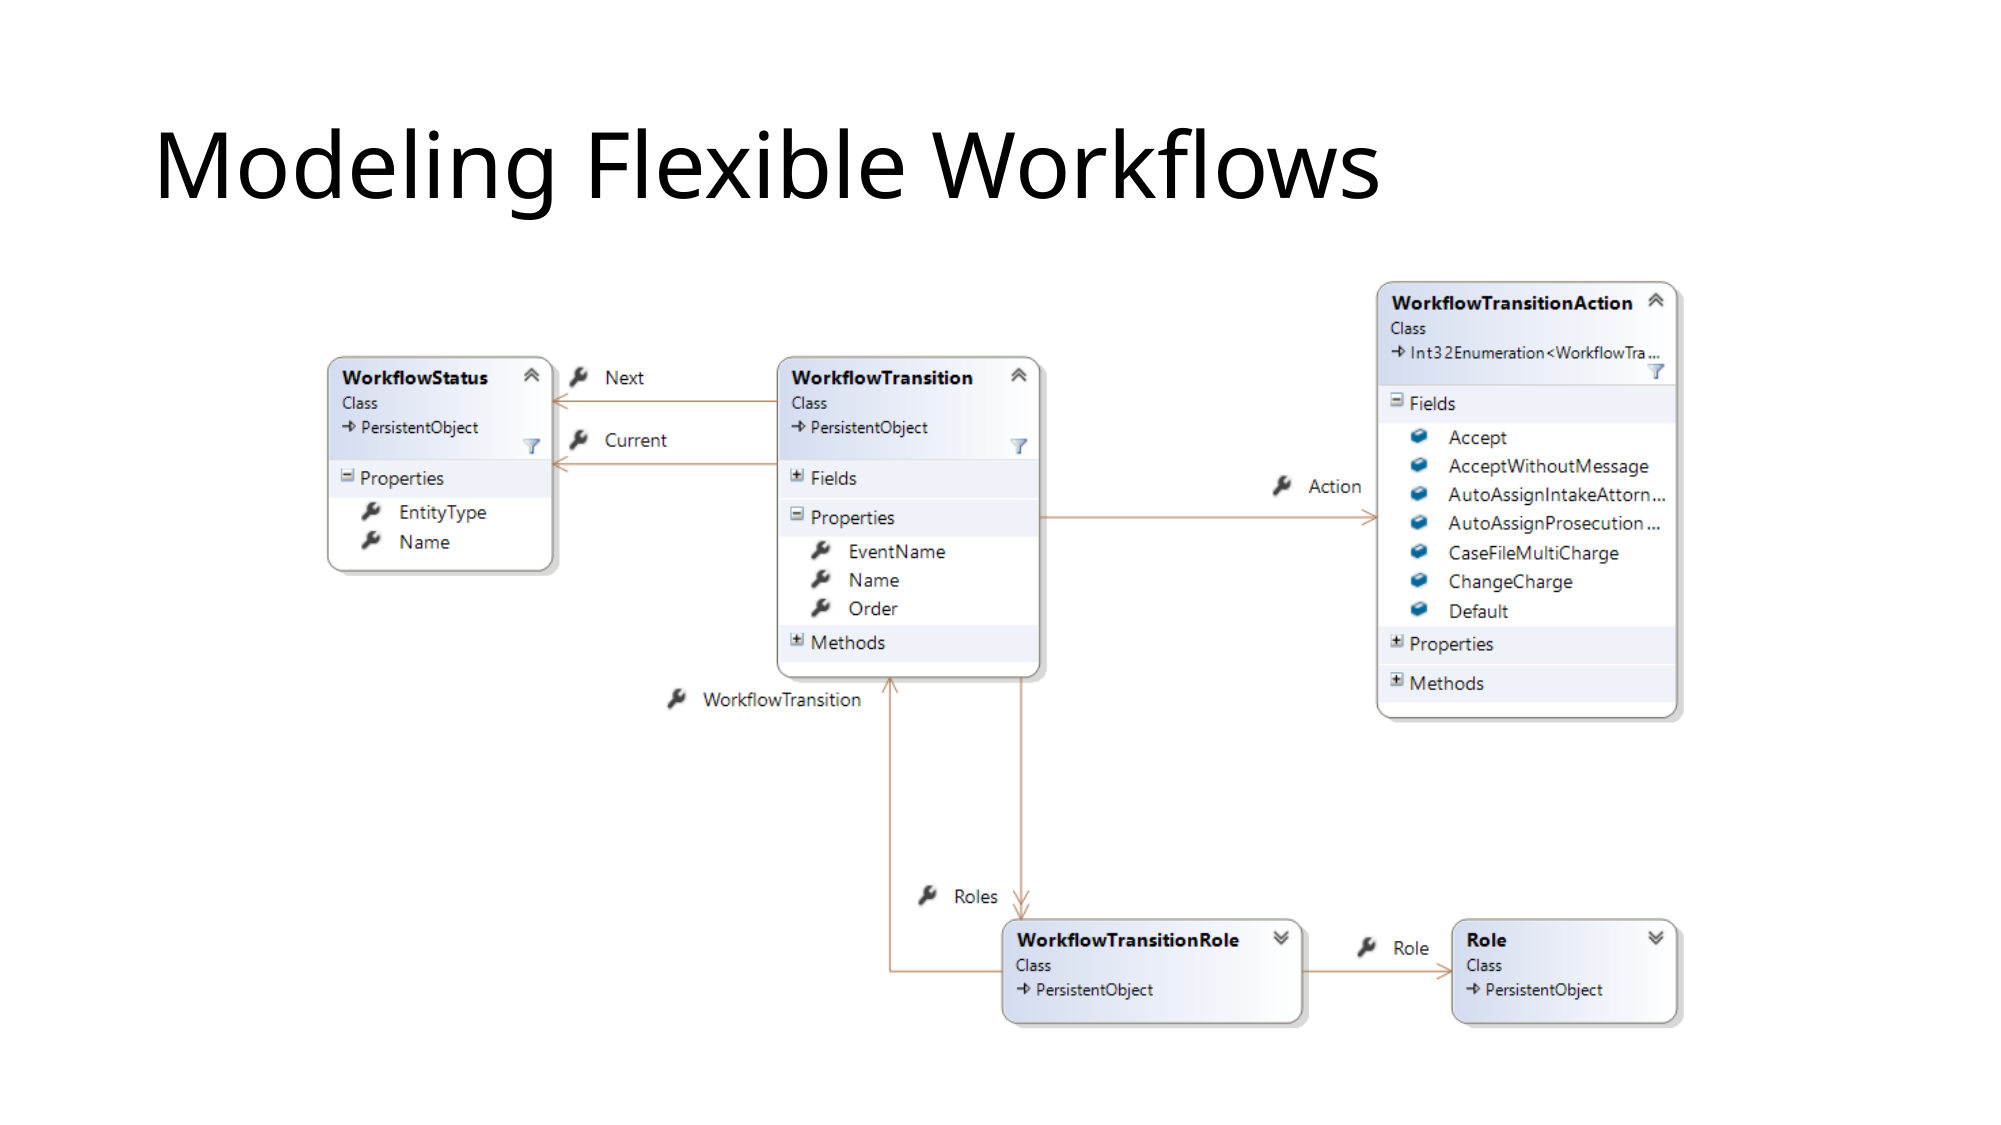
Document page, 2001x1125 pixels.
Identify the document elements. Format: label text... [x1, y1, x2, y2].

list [303, 250, 1707, 1069]
title Modeling Flexible Workflows [137, 59, 1863, 278]
